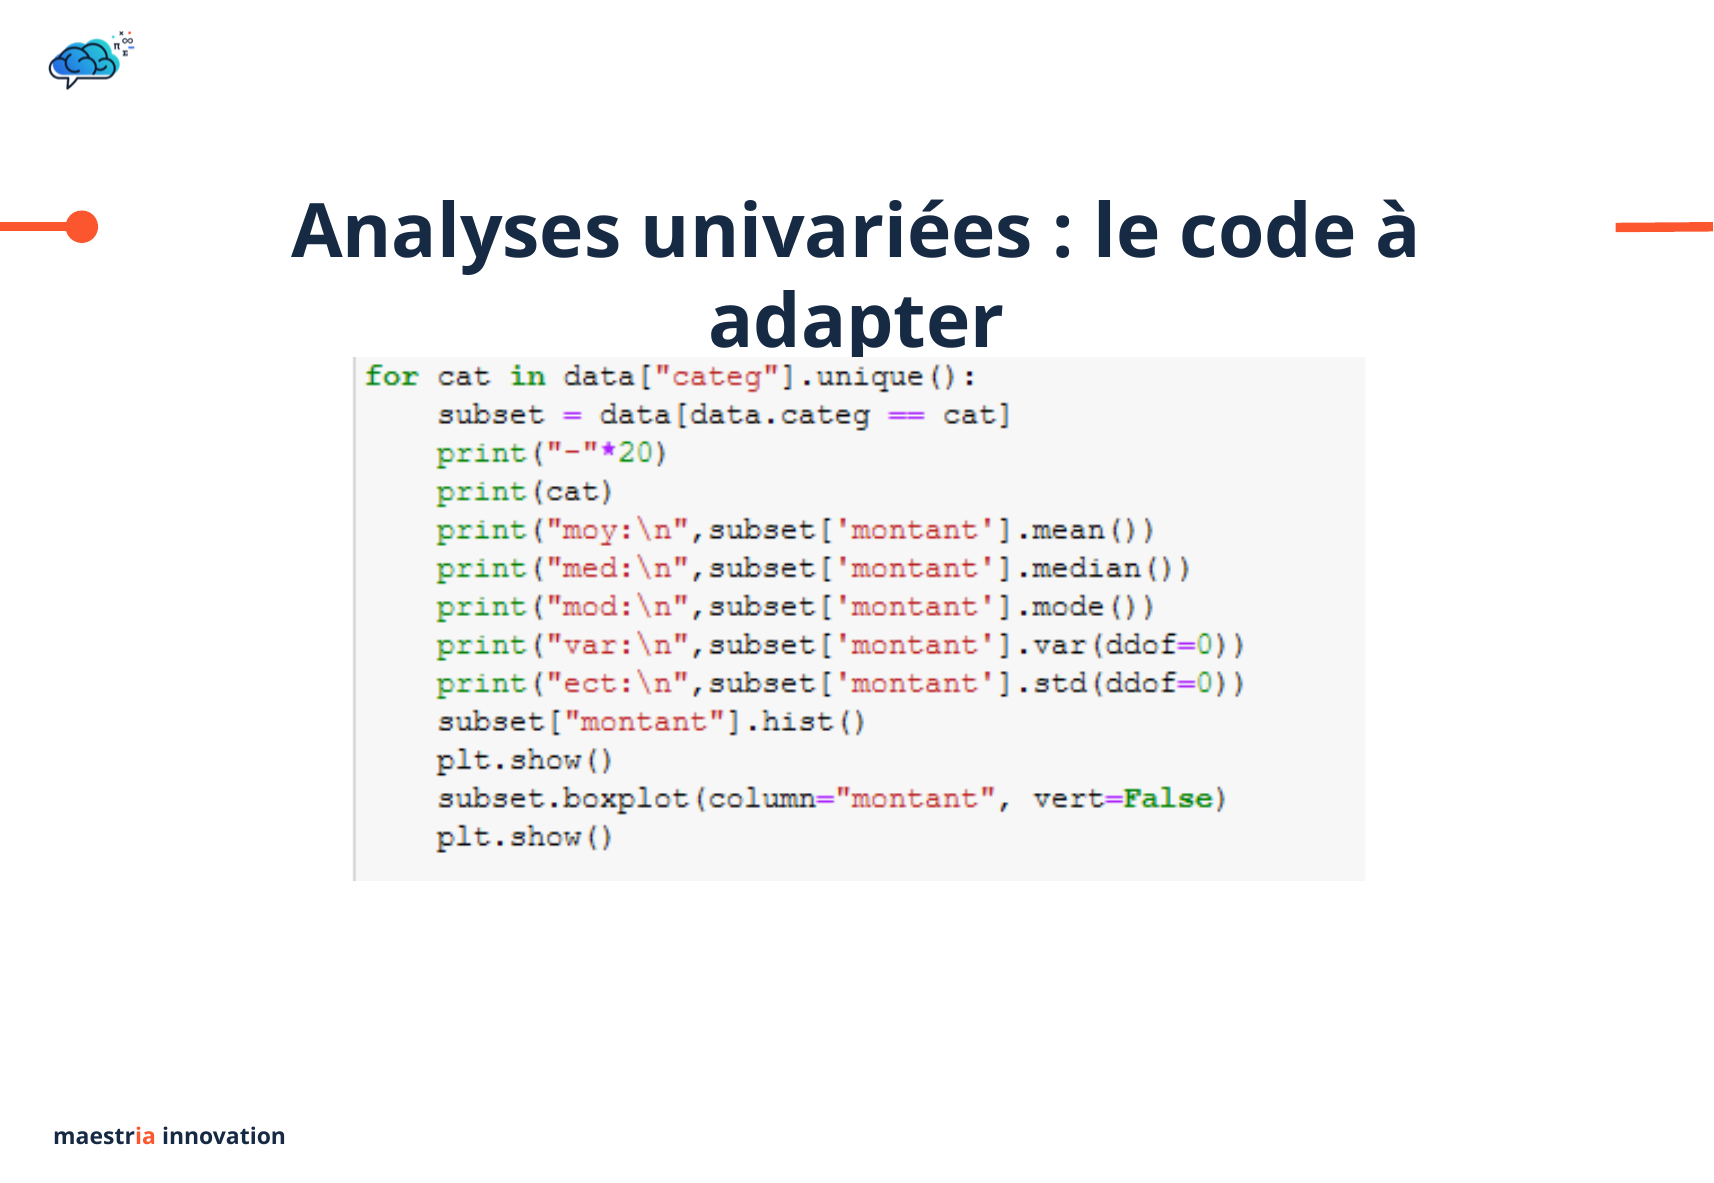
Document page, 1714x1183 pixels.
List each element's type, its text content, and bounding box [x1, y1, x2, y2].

title Analyses univariées : le code à adapter [138, 174, 1575, 270]
picture [46, 29, 139, 92]
picture [347, 357, 1366, 882]
